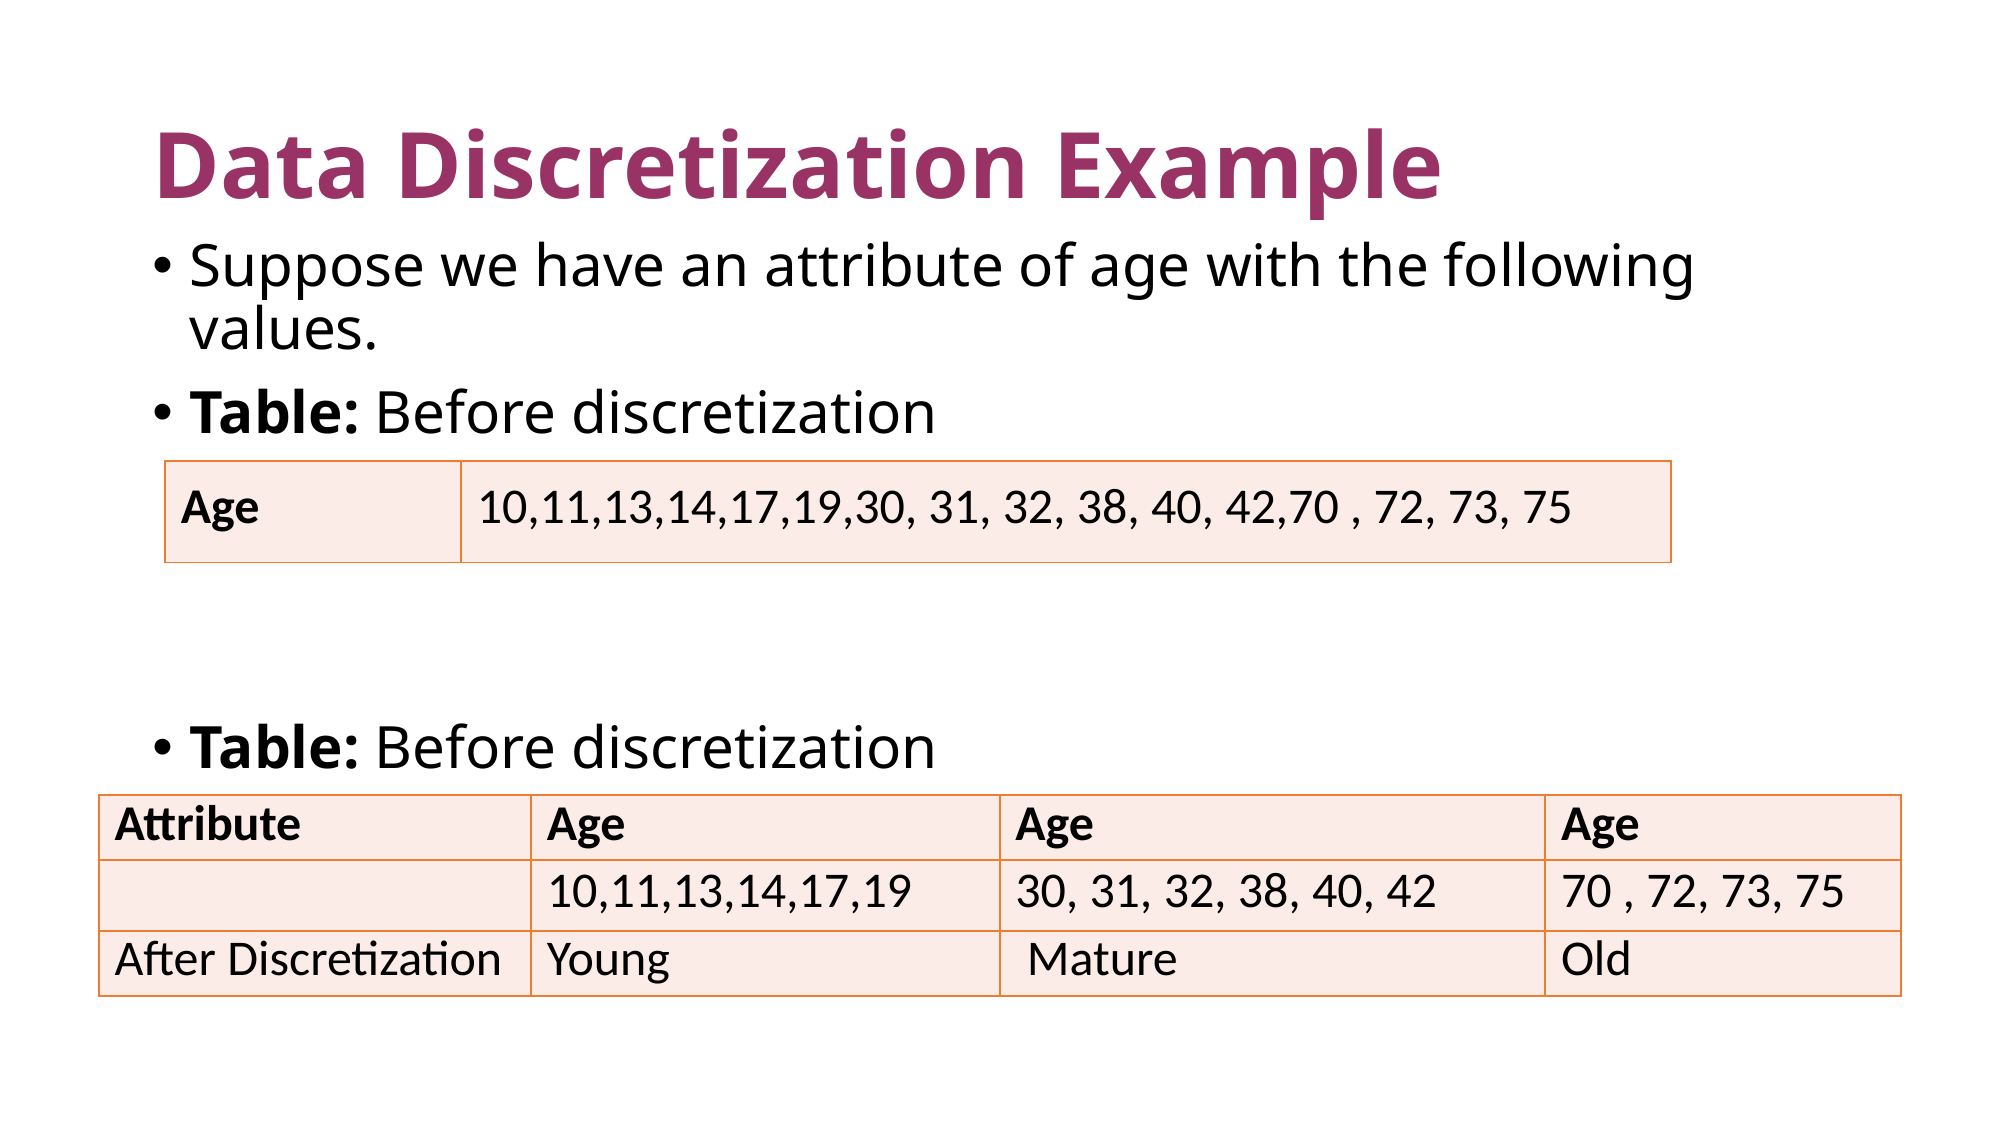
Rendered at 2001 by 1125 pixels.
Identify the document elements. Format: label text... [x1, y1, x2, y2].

list Suppose we have an attribute of age with the following values. Table: Before discretization Table: Before discretization [137, 228, 1863, 794]
table_header Age [1001, 796, 1544, 859]
table_cell 10,11,13,14,17,19 [532, 861, 999, 930]
table_cell Young [532, 932, 999, 995]
table_header Age [1546, 796, 1900, 859]
table_header Attribute [100, 796, 530, 859]
table_cell 70 , 72, 73, 75 [1546, 861, 1900, 930]
table_cell After Discretization [100, 932, 530, 995]
table_header Age [166, 462, 460, 562]
table_header Age [532, 796, 999, 859]
table_cell 30, 31, 32, 38, 40, 42 [1001, 861, 1544, 930]
title Data Discretization Example [137, 59, 1863, 228]
table_cell Mature [1001, 932, 1544, 995]
table_cell Old [1546, 932, 1900, 995]
table_header 10,11,13,14,17,19,30, 31, 32, 38, 40, 42,70 , 72, 73, 75 [462, 462, 1670, 562]
table_cell [100, 861, 530, 930]
